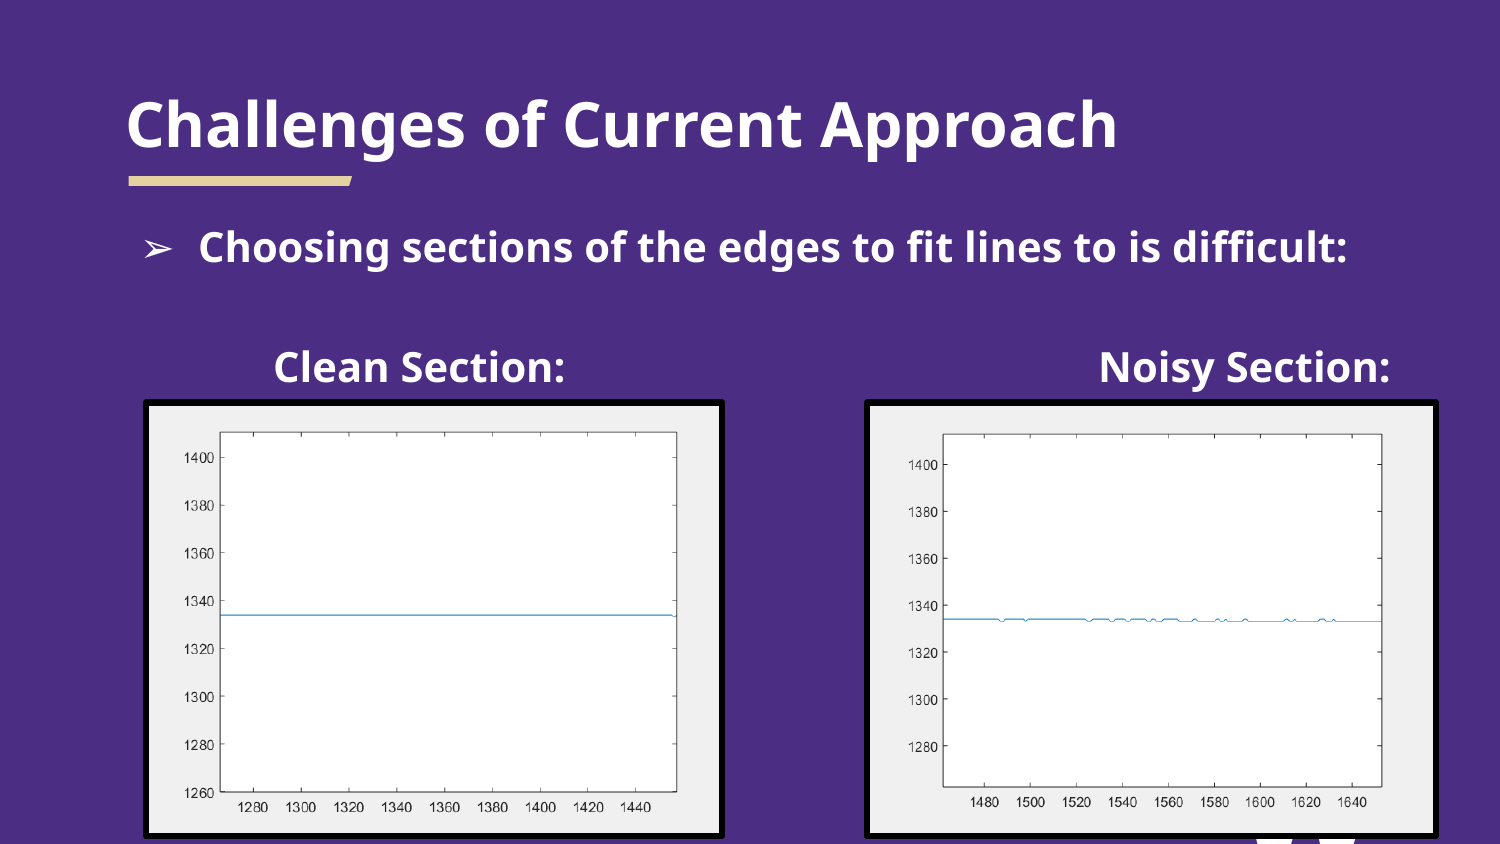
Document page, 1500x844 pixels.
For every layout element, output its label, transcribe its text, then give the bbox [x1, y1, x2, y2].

picture [128, 176, 352, 186]
picture [148, 405, 720, 834]
list Choosing sections of the edges to fit lines to is difficult: Clean Section: Noisy Section: [108, 213, 1434, 844]
picture [869, 405, 1434, 834]
title Challenges of Current Approach [110, 45, 1434, 168]
